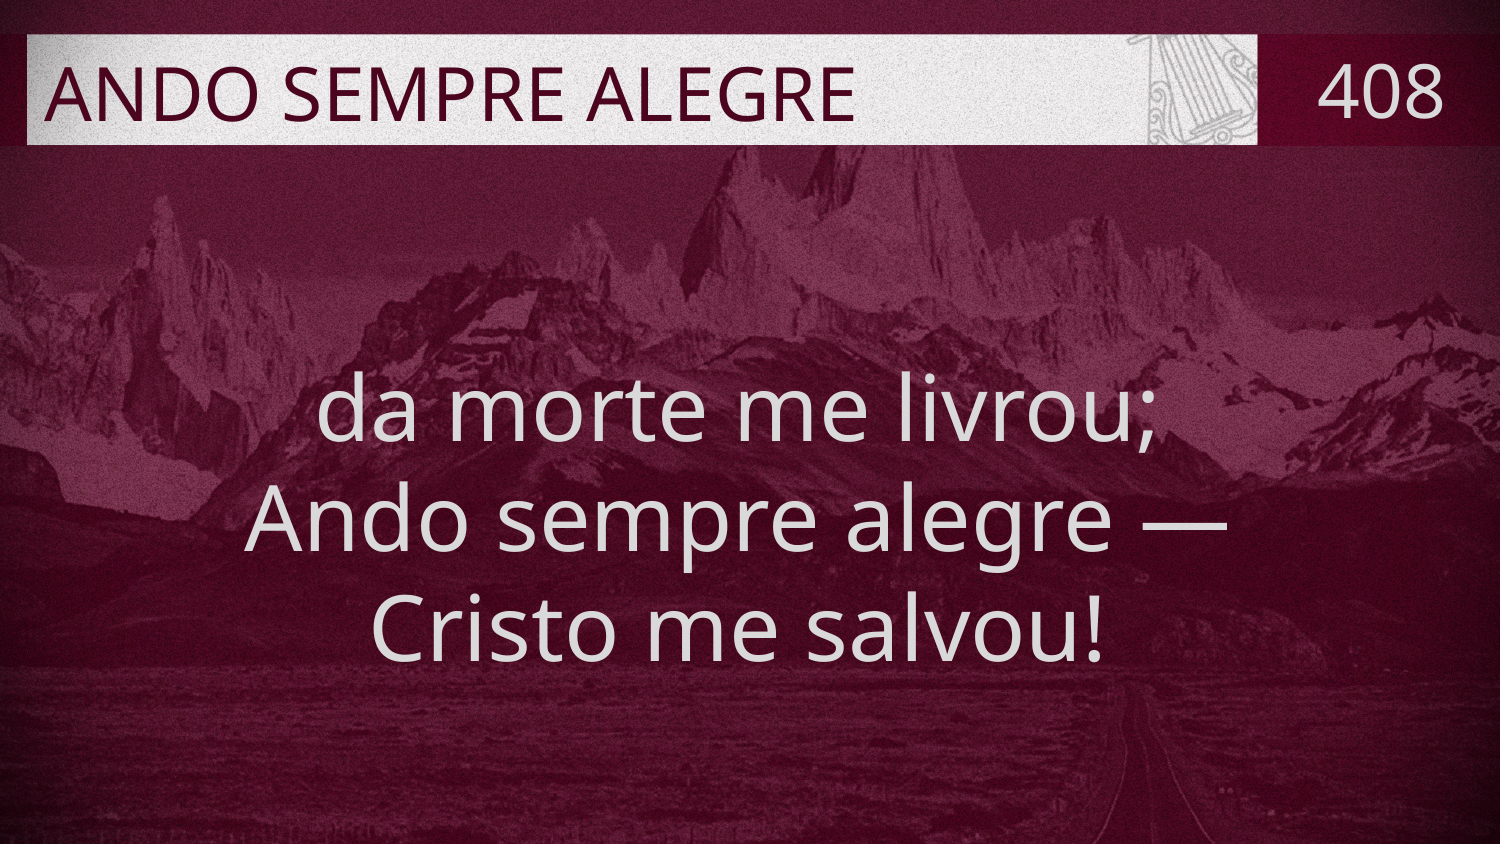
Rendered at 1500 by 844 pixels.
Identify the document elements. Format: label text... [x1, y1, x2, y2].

title ANDO SEMPRE ALEGRE [29, 33, 1258, 151]
list 408 [1281, 36, 1483, 143]
list da morte me livrou; Ando sempre alegre — Cristo me salvou! [0, 185, 1500, 844]
picture [0, 0, 1500, 185]
